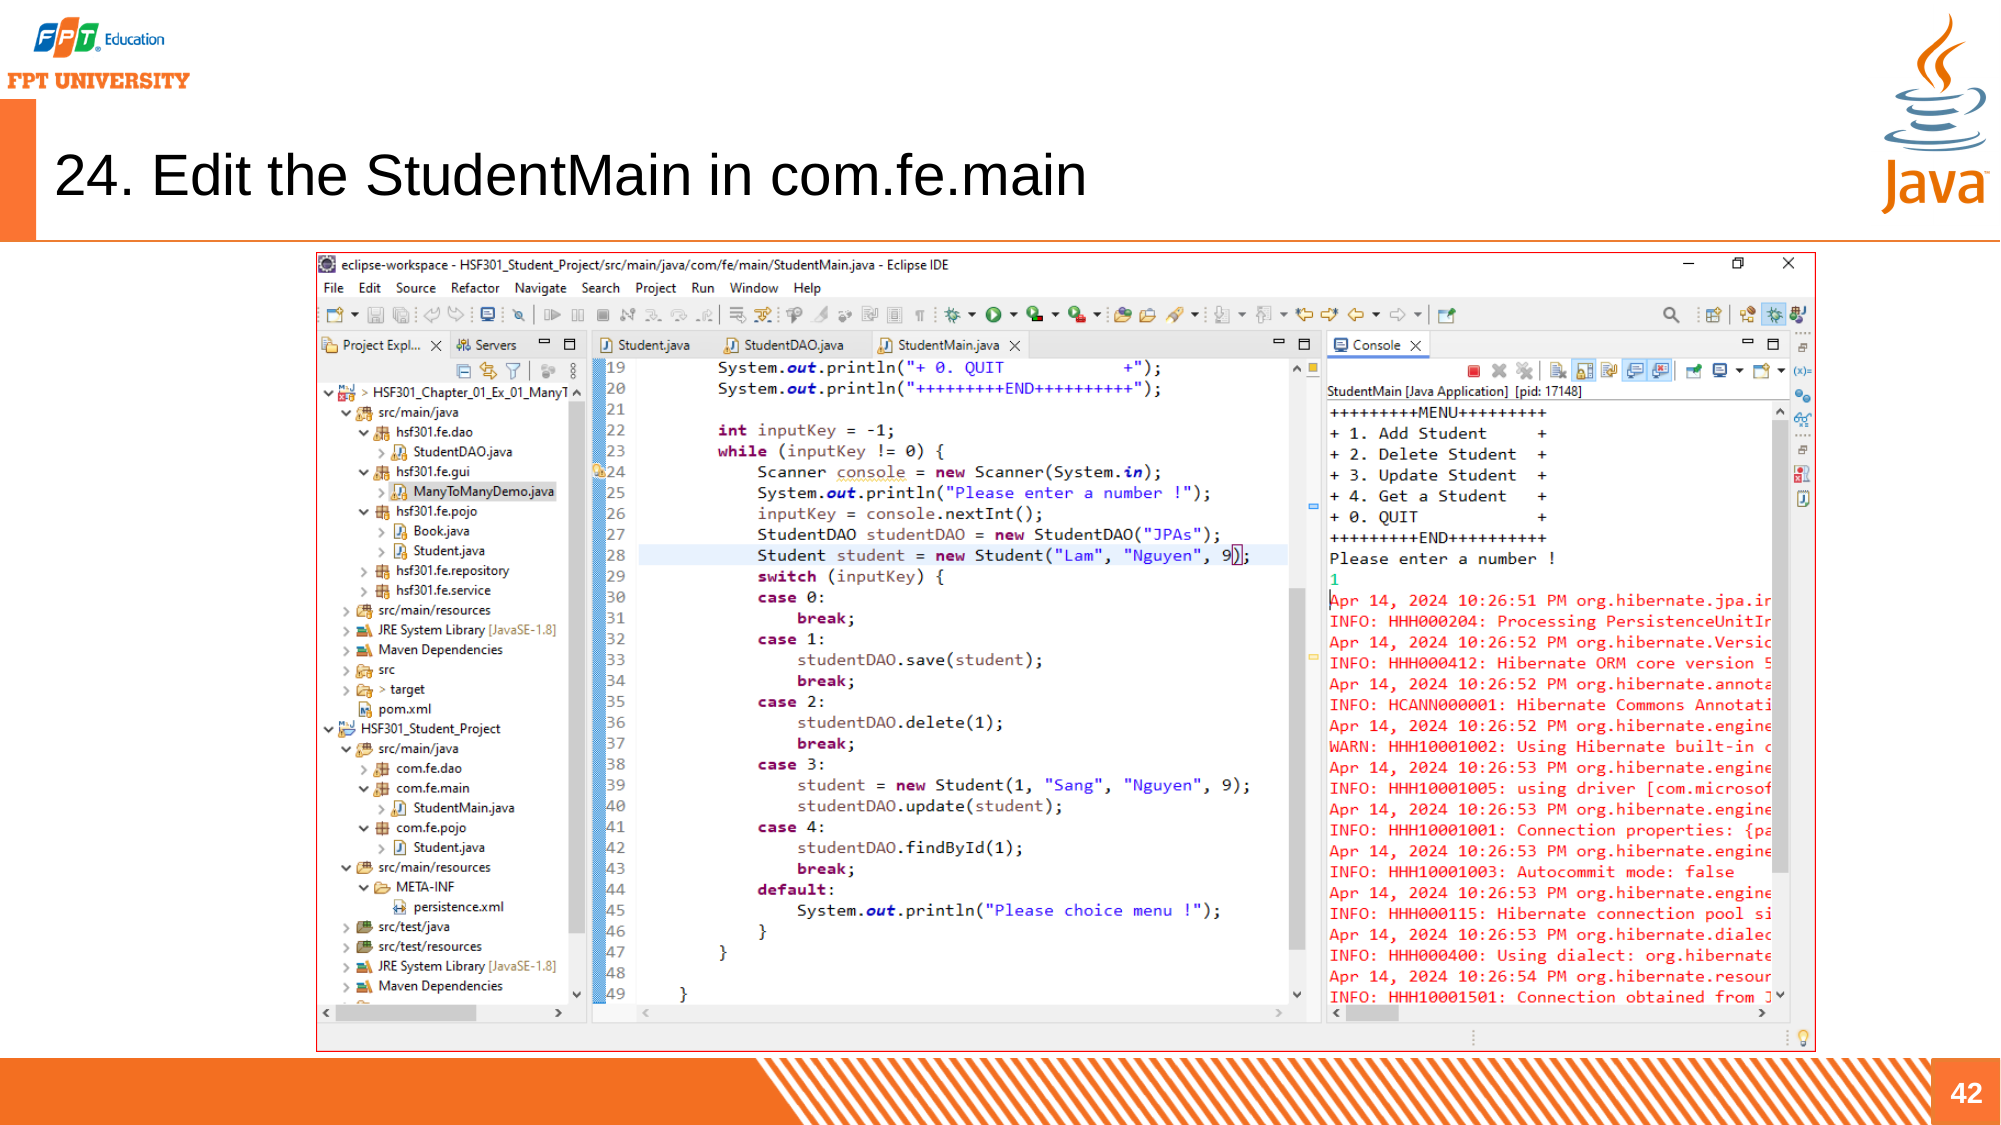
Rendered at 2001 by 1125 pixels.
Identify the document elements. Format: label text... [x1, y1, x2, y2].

slide_number 42 [1933, 1059, 2000, 1124]
picture [0, 2, 197, 99]
picture [316, 251, 1817, 1052]
picture [0, 1058, 1934, 1125]
title 24. Edit the StudentMain in com.fe.main [39, 123, 1872, 230]
picture [1868, 4, 2000, 226]
